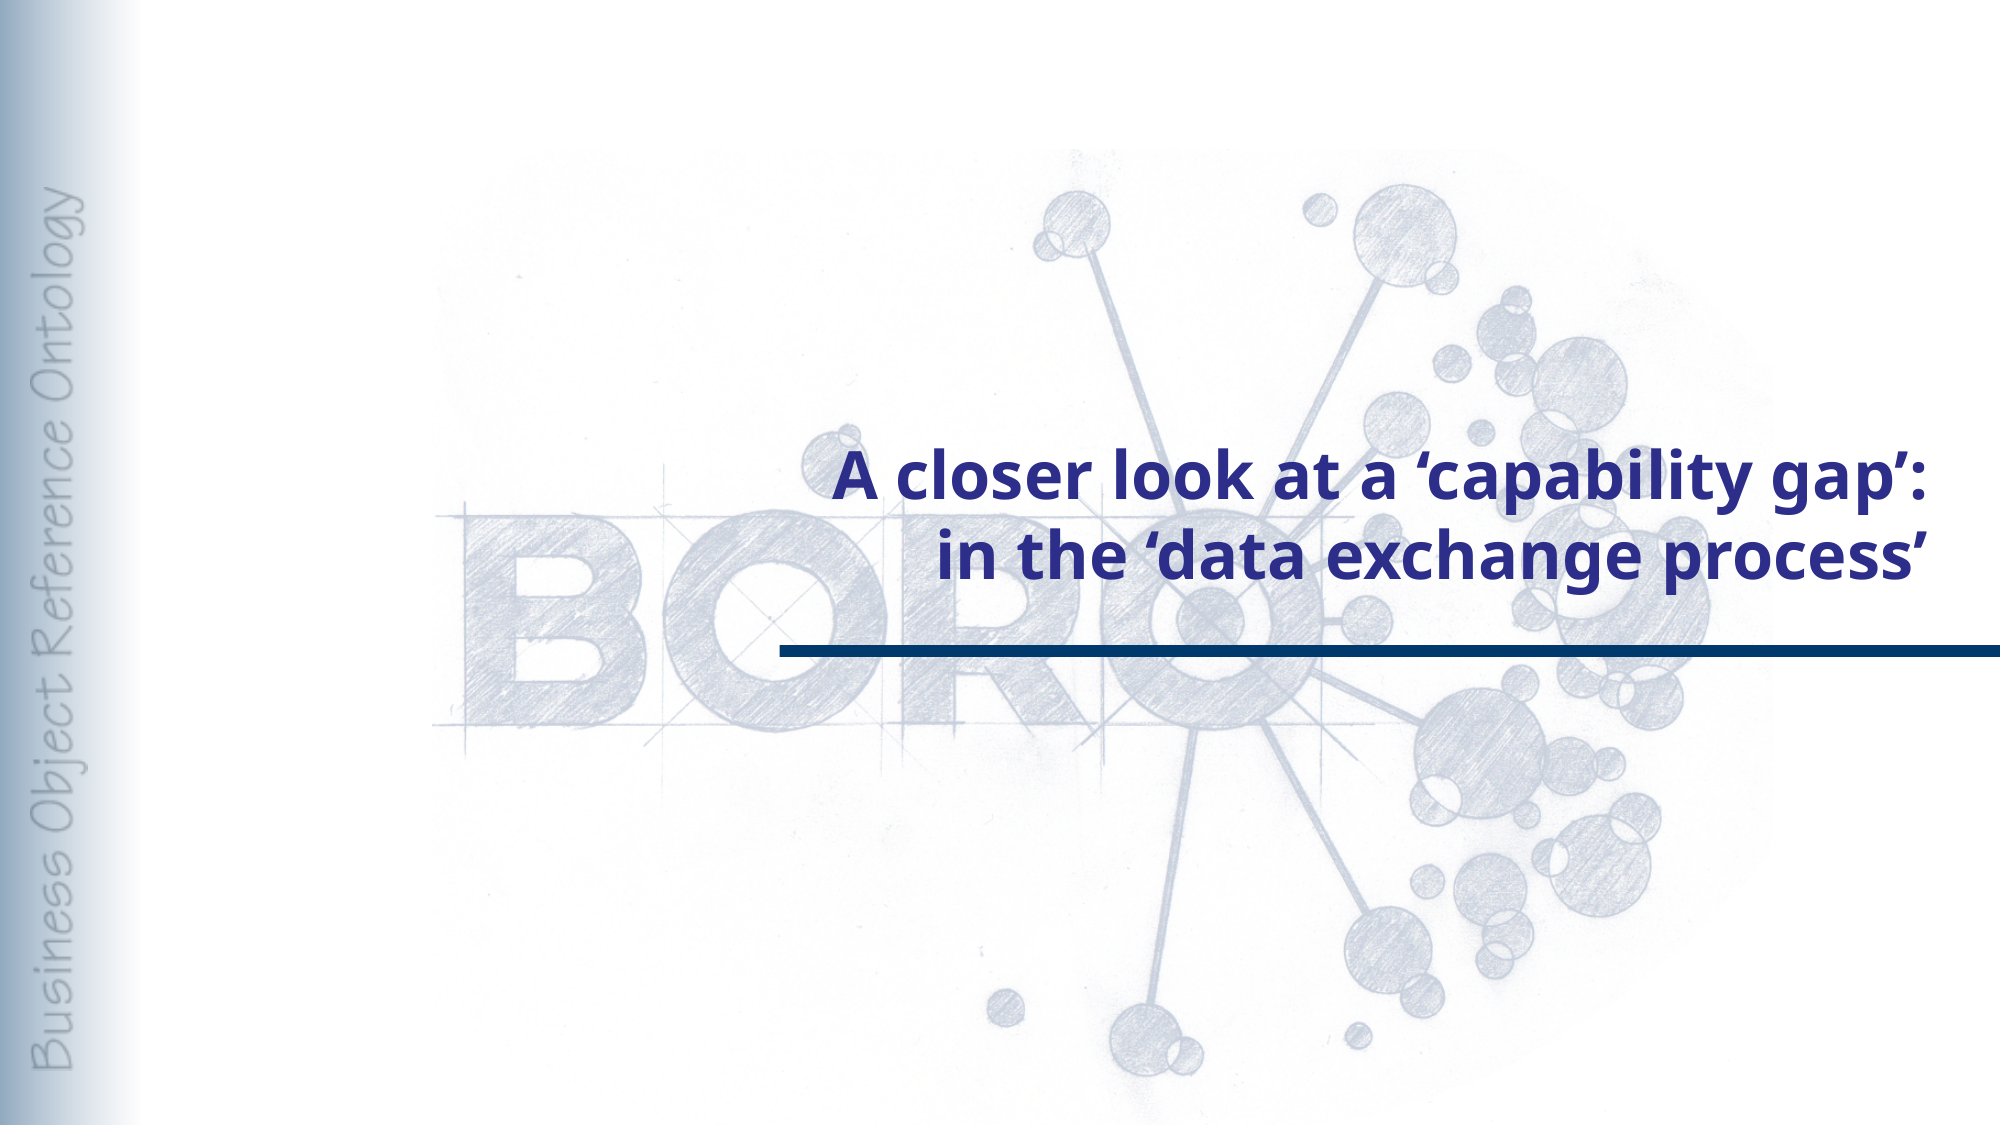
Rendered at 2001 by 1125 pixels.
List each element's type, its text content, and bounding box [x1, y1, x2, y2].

title A closer look at a ‘capability gap’: in the ‘data exchange process’ [338, 392, 1945, 634]
